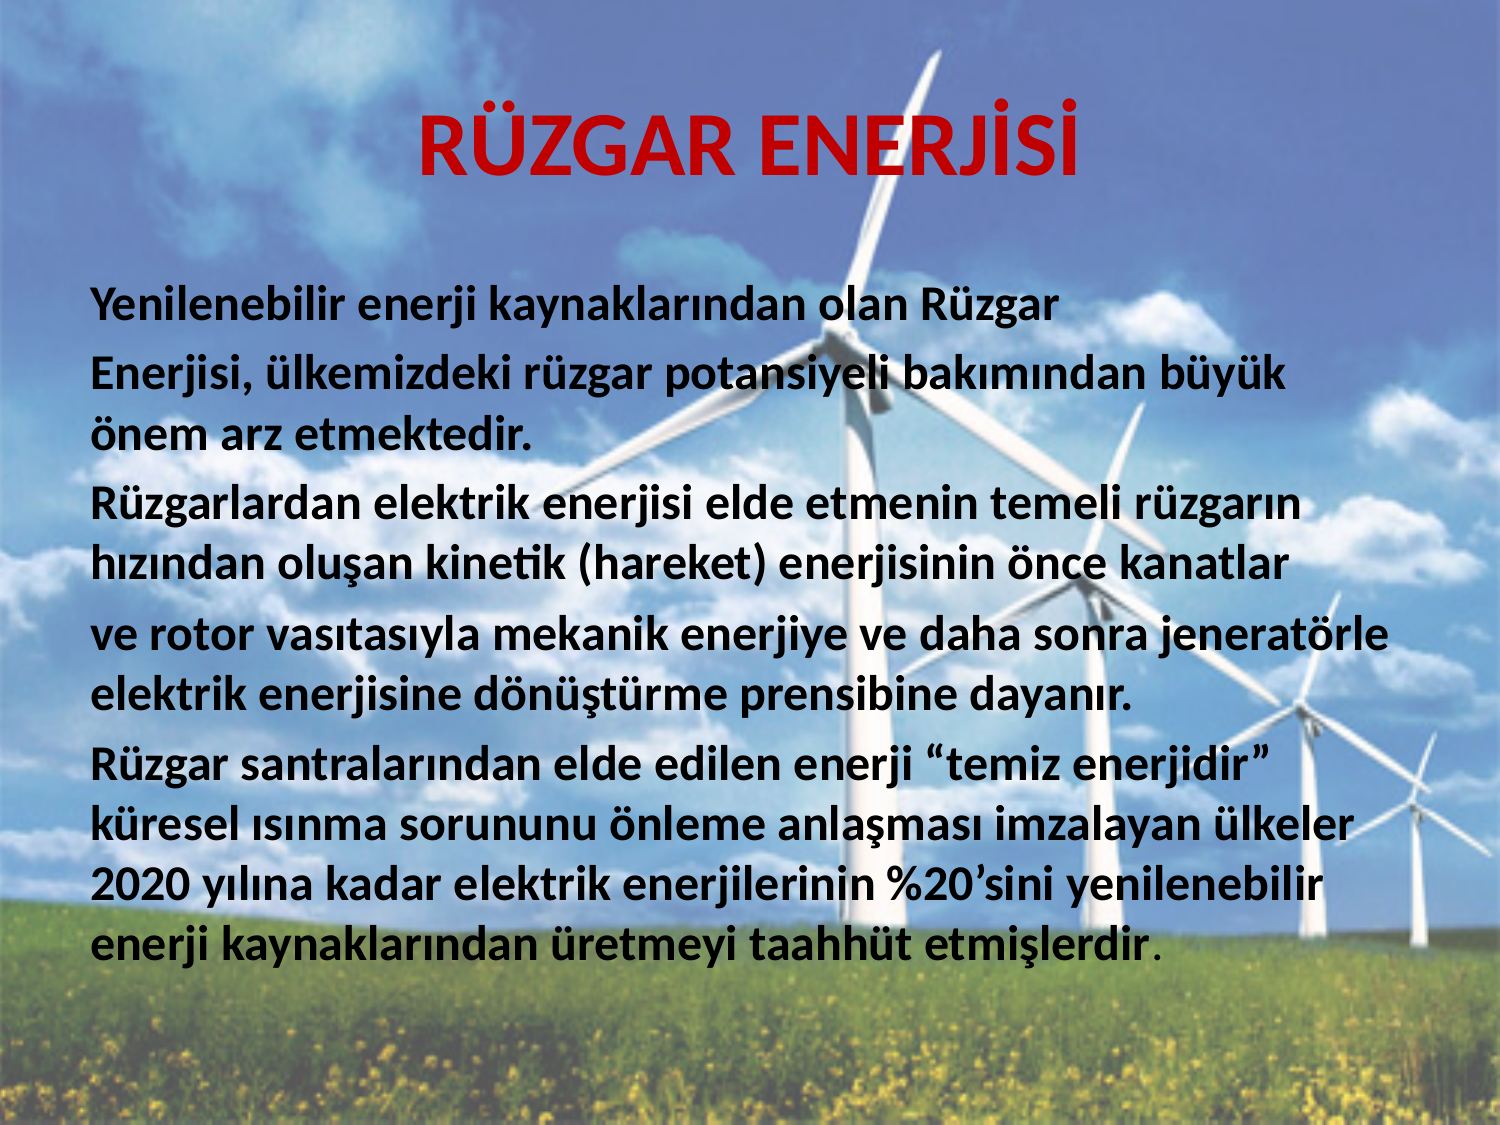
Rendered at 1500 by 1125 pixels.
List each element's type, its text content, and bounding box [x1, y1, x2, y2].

title RÜZGAR ENERJİSİ [75, 45, 1425, 233]
list Yenilenebilir enerji kaynaklarından olan Rüzgar Enerjisi, ülkemizdeki rüzgar potansiyeli bakımından büyük önem arz etmektedir. Rüzgarlardan elektrik enerjisi elde etmenin temeli rüzgarın hızından oluşan kinetik (hareket) enerjisinin önce kanatlar ve rotor vasıtasıyla mekanik enerjiye ve daha sonra jeneratörle elektrik enerjisine dönüştürme prensibine dayanır. Rüzgar santralarından elde edilen enerji “temiz enerjidir” küresel ısınma sorununu önleme anlaşması imzalayan ülkeler 2020 yılına kadar elektrik enerjilerinin %20’sini yenilenebilir enerji kaynaklarından üretmeyi taahhüt etmişlerdir. [75, 262, 1425, 1005]
